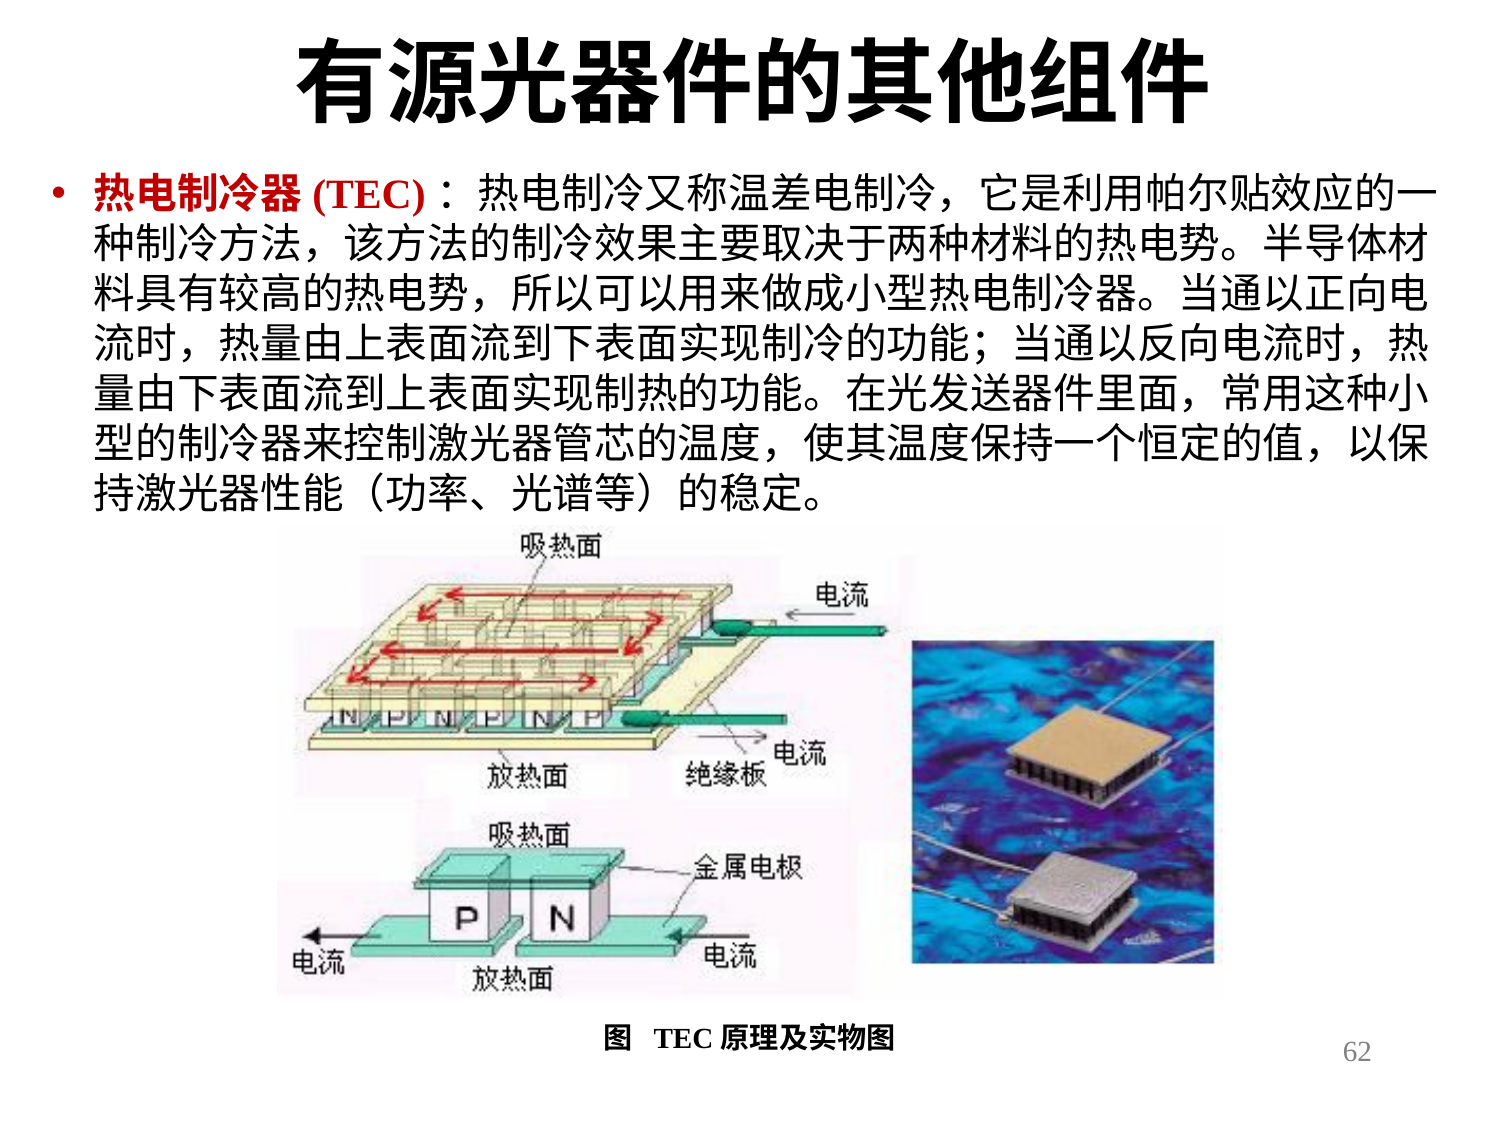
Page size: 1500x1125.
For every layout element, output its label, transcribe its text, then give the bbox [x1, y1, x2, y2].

text_box 图 TEC原理及实物图 [437, 1012, 1062, 1062]
slide_number 62 [1074, 1024, 1388, 1101]
text_box 热电制冷器(TEC)：热电制冷又称温差电制冷，它是利用帕尔贴效应的一种制冷方法，该方法的制冷效果主要取决于两种材料的热电势。半导体材料具有较高的热电势，所以可以用来做成小型热电制冷器。当通以正向电流时，热量由上表面流到下表面实现制冷的功能；当通以反向电流时，热量由下表面流到上表面实现制热的功能。在光发送器件里面，常用这种小型的制冷器来控制激光器管芯的温度，使其温度保持一个恒定的值，以保持激光器性能（功率、光谱等）的稳定。 [36, 159, 1471, 525]
title 有源光器件的其他组件 [115, 24, 1391, 133]
picture [277, 524, 1223, 1000]
